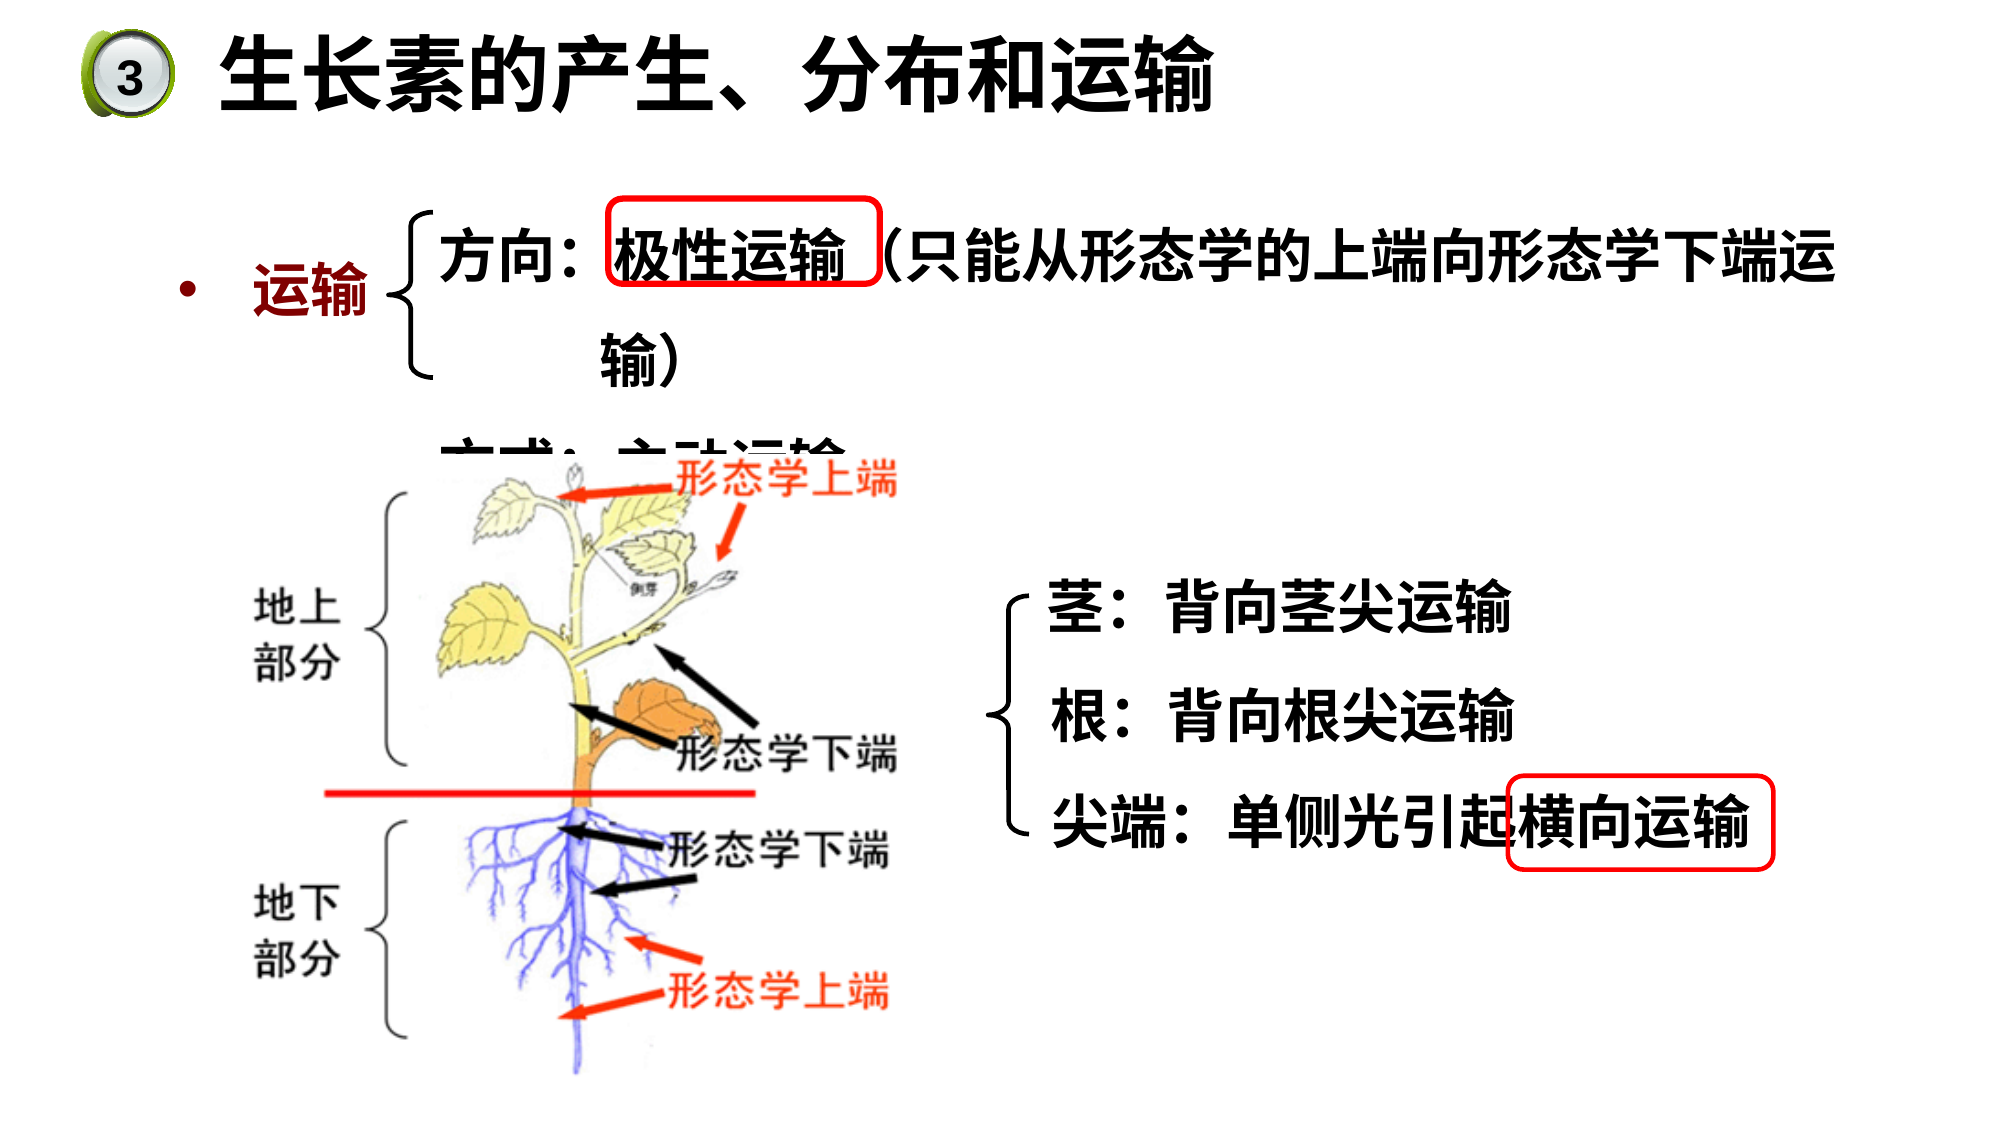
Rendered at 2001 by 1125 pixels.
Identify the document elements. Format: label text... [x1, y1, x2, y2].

text_box [1505, 773, 1776, 872]
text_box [81, 29, 176, 118]
text_box 根：背向根尖运输 [1035, 671, 1532, 757]
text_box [162, 176, 1955, 392]
text_box 生长素的产生、分布和运输 [202, 14, 1232, 130]
picture [241, 454, 908, 1080]
text_box 茎：背向茎尖运输 [1031, 562, 1528, 648]
text_box 尖端：单侧光引起横向运输 [1036, 778, 1510, 863]
text_box [988, 595, 1029, 835]
